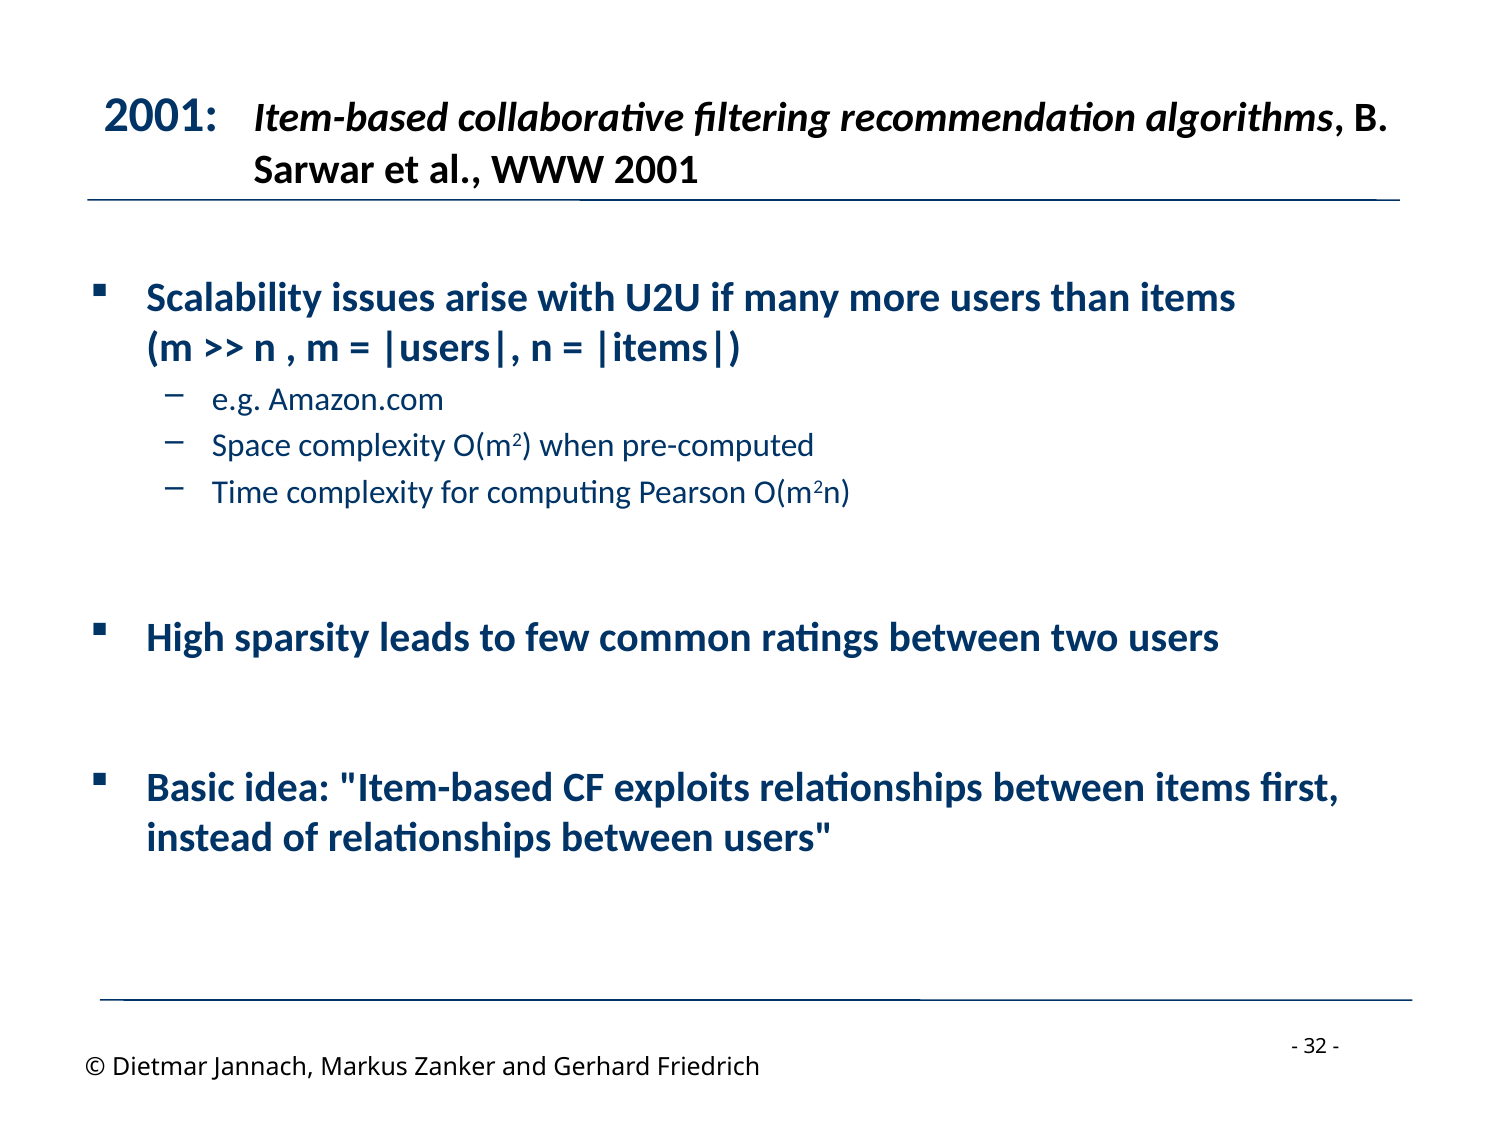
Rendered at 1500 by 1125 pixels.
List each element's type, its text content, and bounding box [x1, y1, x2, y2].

title 2001: Item-based collaborative filtering recommendation algorithms, B. Sarwar et al., WWW 2001 [88, 42, 1439, 231]
list Scalability issues arise with U2U if many more users than items (m >> n , m = |users|, n = |items|) e.g. Amazon.com Space complexity O(m2) when pre-computed Time complexity for computing Pearson O(m2n) High sparsity leads to few common ratings between two users Basic idea: "Item-based CF exploits relationships between items first, instead of relationships between users" [74, 262, 1426, 1006]
